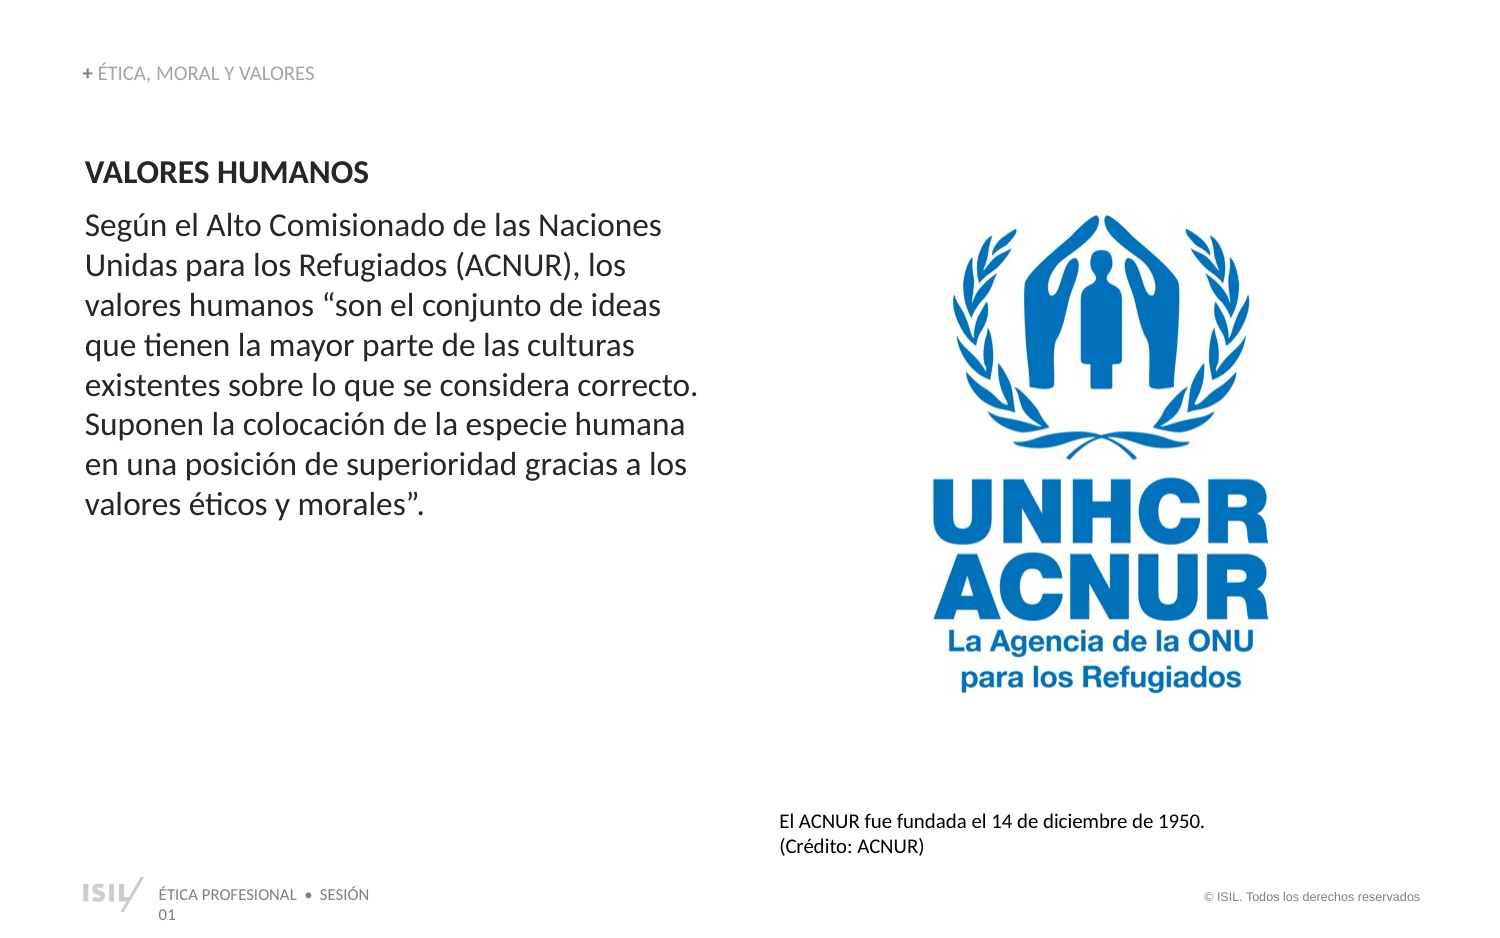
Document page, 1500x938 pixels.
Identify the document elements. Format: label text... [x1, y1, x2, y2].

picture [868, 150, 1335, 760]
text_box El ACNUR fue fundada el 14 de diciembre de 1950. (Crédito: ACNUR) [779, 808, 1424, 859]
text_box VALORES HUMANOS Según el Alto Comisionado de las Naciones Unidas para los Refugiados (ACNUR), los valores humanos “son el conjunto de ideas que tienen la mayor parte de las culturas existentes sobre lo que se considera correcto. Suponen la colocación de la especie humana en una posición de superioridad gracias a los valores éticos y morales”. [83, 150, 721, 523]
text_box + ÉTICA, MORAL Y VALORES [82, 62, 482, 85]
